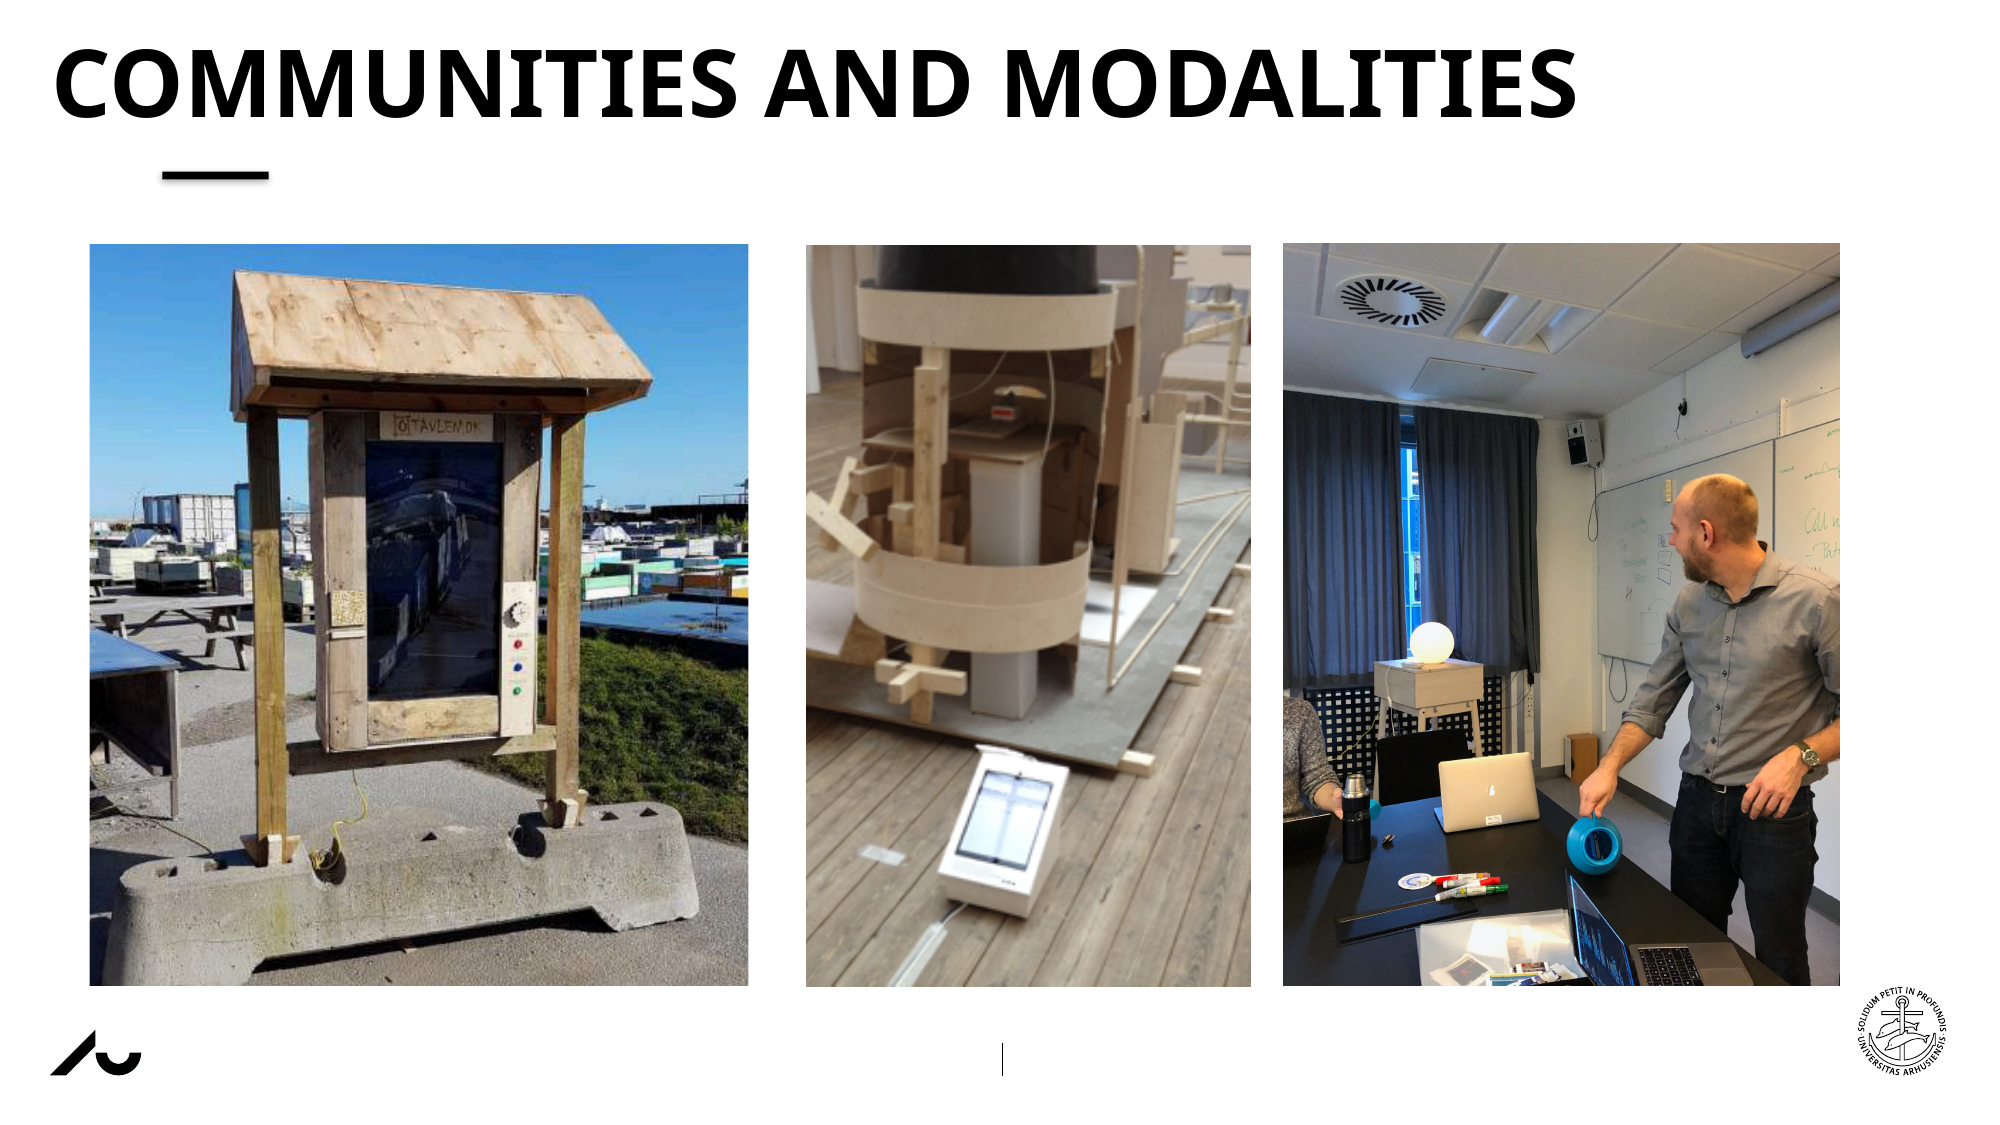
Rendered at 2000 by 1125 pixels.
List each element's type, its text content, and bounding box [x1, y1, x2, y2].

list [1282, 243, 1840, 986]
picture [806, 245, 1252, 988]
title Communities and modalities [51, 37, 1948, 162]
picture [89, 243, 749, 986]
